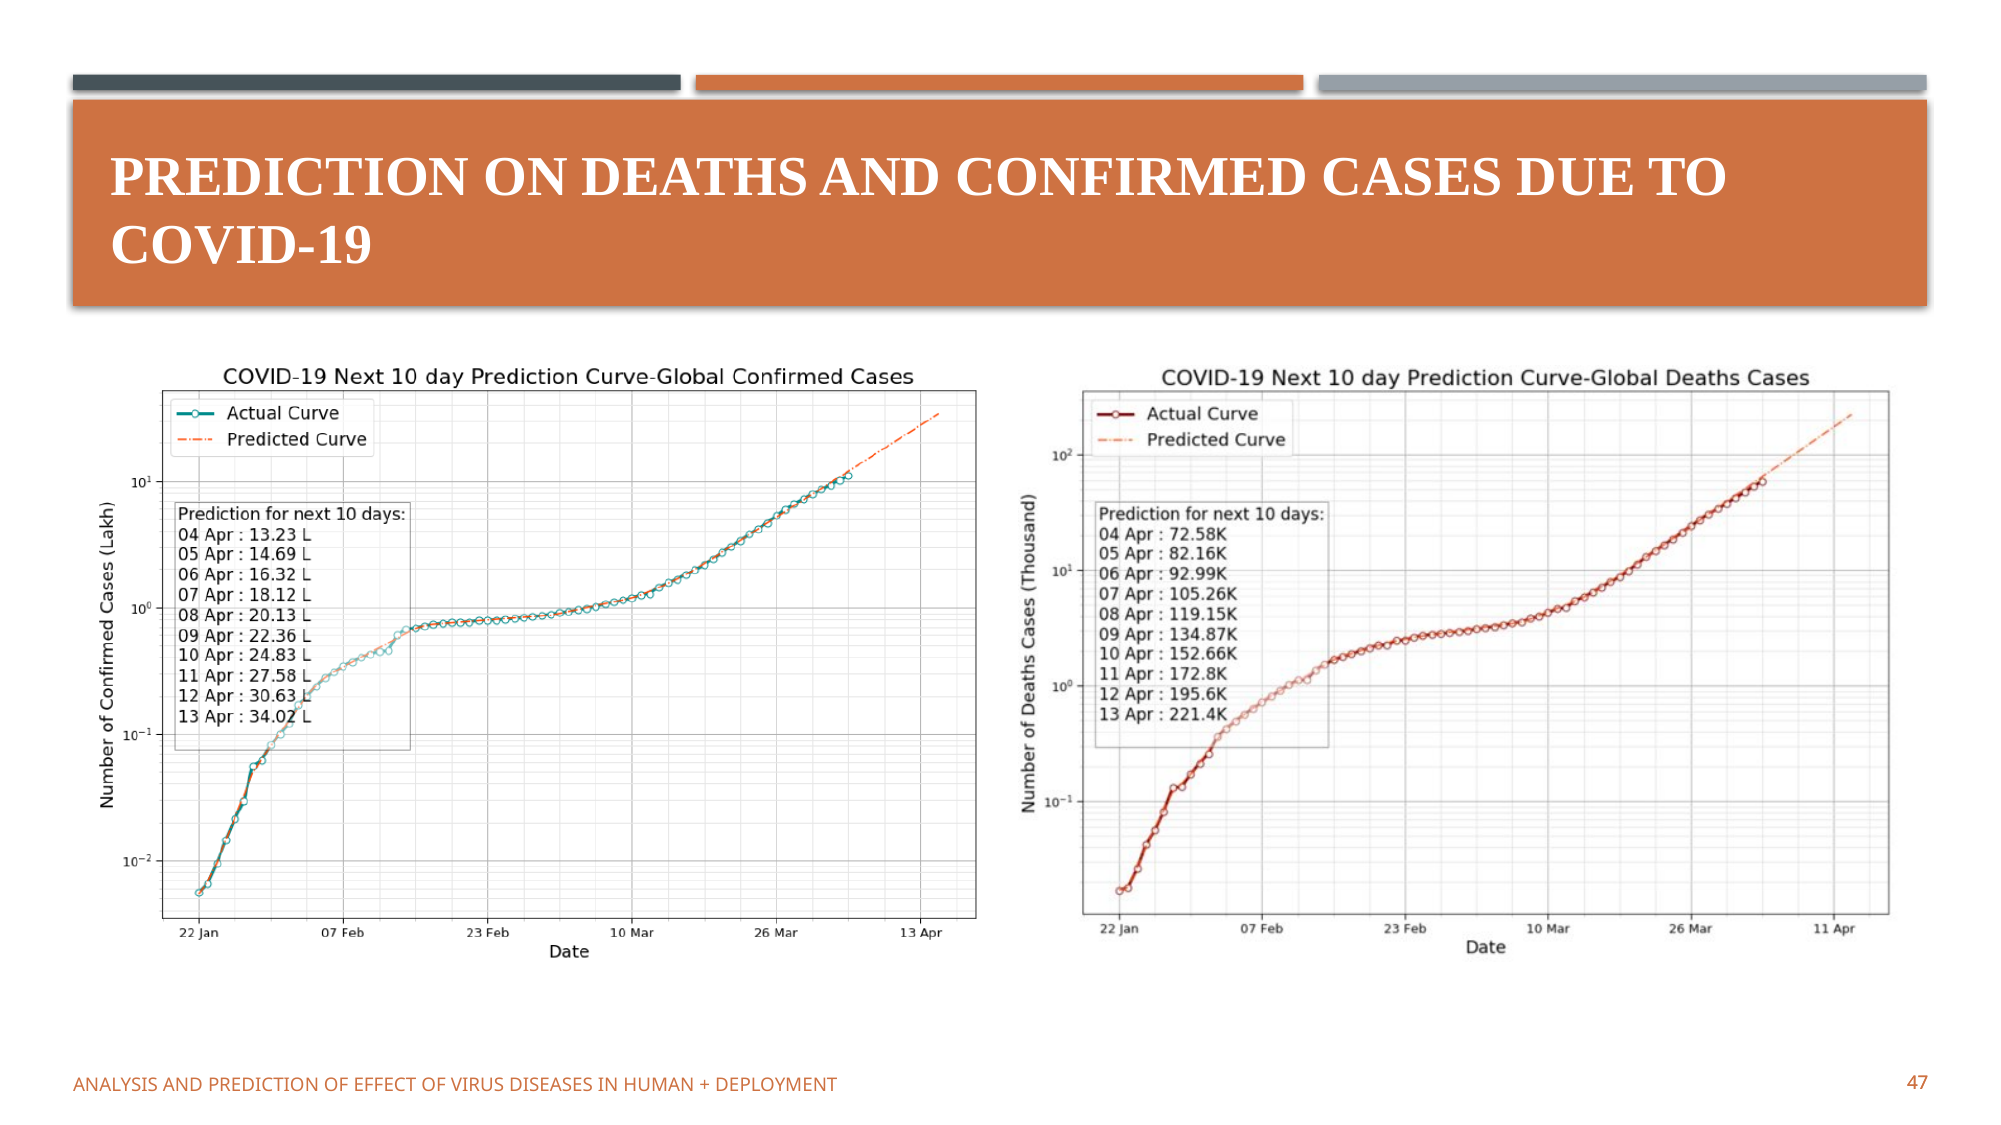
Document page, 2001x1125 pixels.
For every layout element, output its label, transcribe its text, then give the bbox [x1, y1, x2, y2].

title Prediction on Deaths and confirmed cases due to covid-19 [95, 119, 1905, 282]
footer Analysis and prediction of effect of virus diseases in human + deployment [58, 1053, 1177, 1114]
slide_number 47 [1770, 1053, 1944, 1114]
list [94, 364, 986, 962]
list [1018, 364, 1902, 962]
